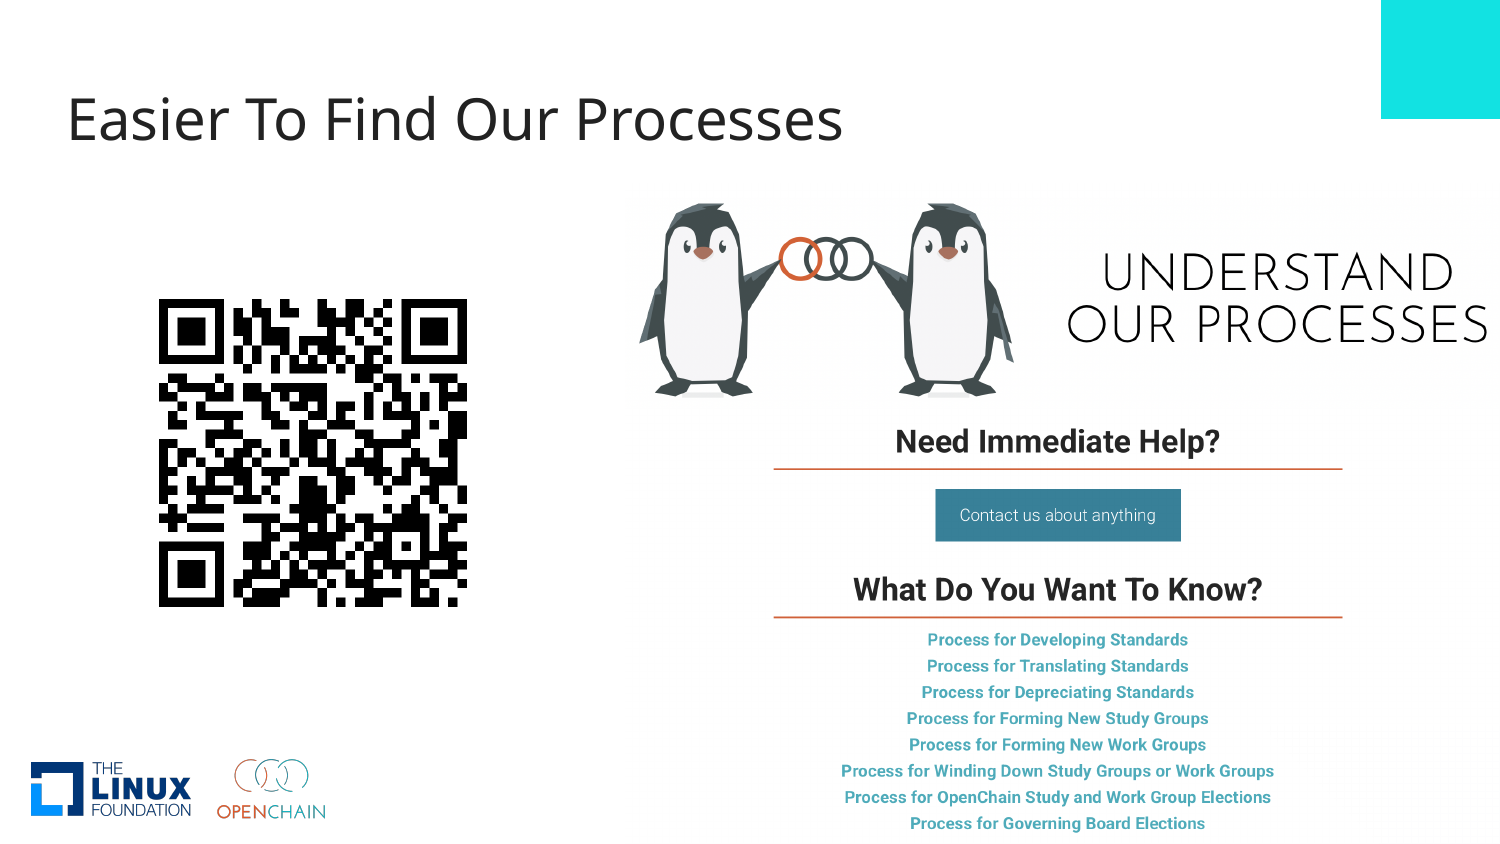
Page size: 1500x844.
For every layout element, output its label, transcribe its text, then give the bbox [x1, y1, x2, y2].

picture [31, 762, 191, 816]
picture [146, 286, 479, 619]
picture [625, 183, 1500, 844]
title Easier To Find Our Processes [51, 67, 1449, 167]
picture [215, 757, 327, 821]
